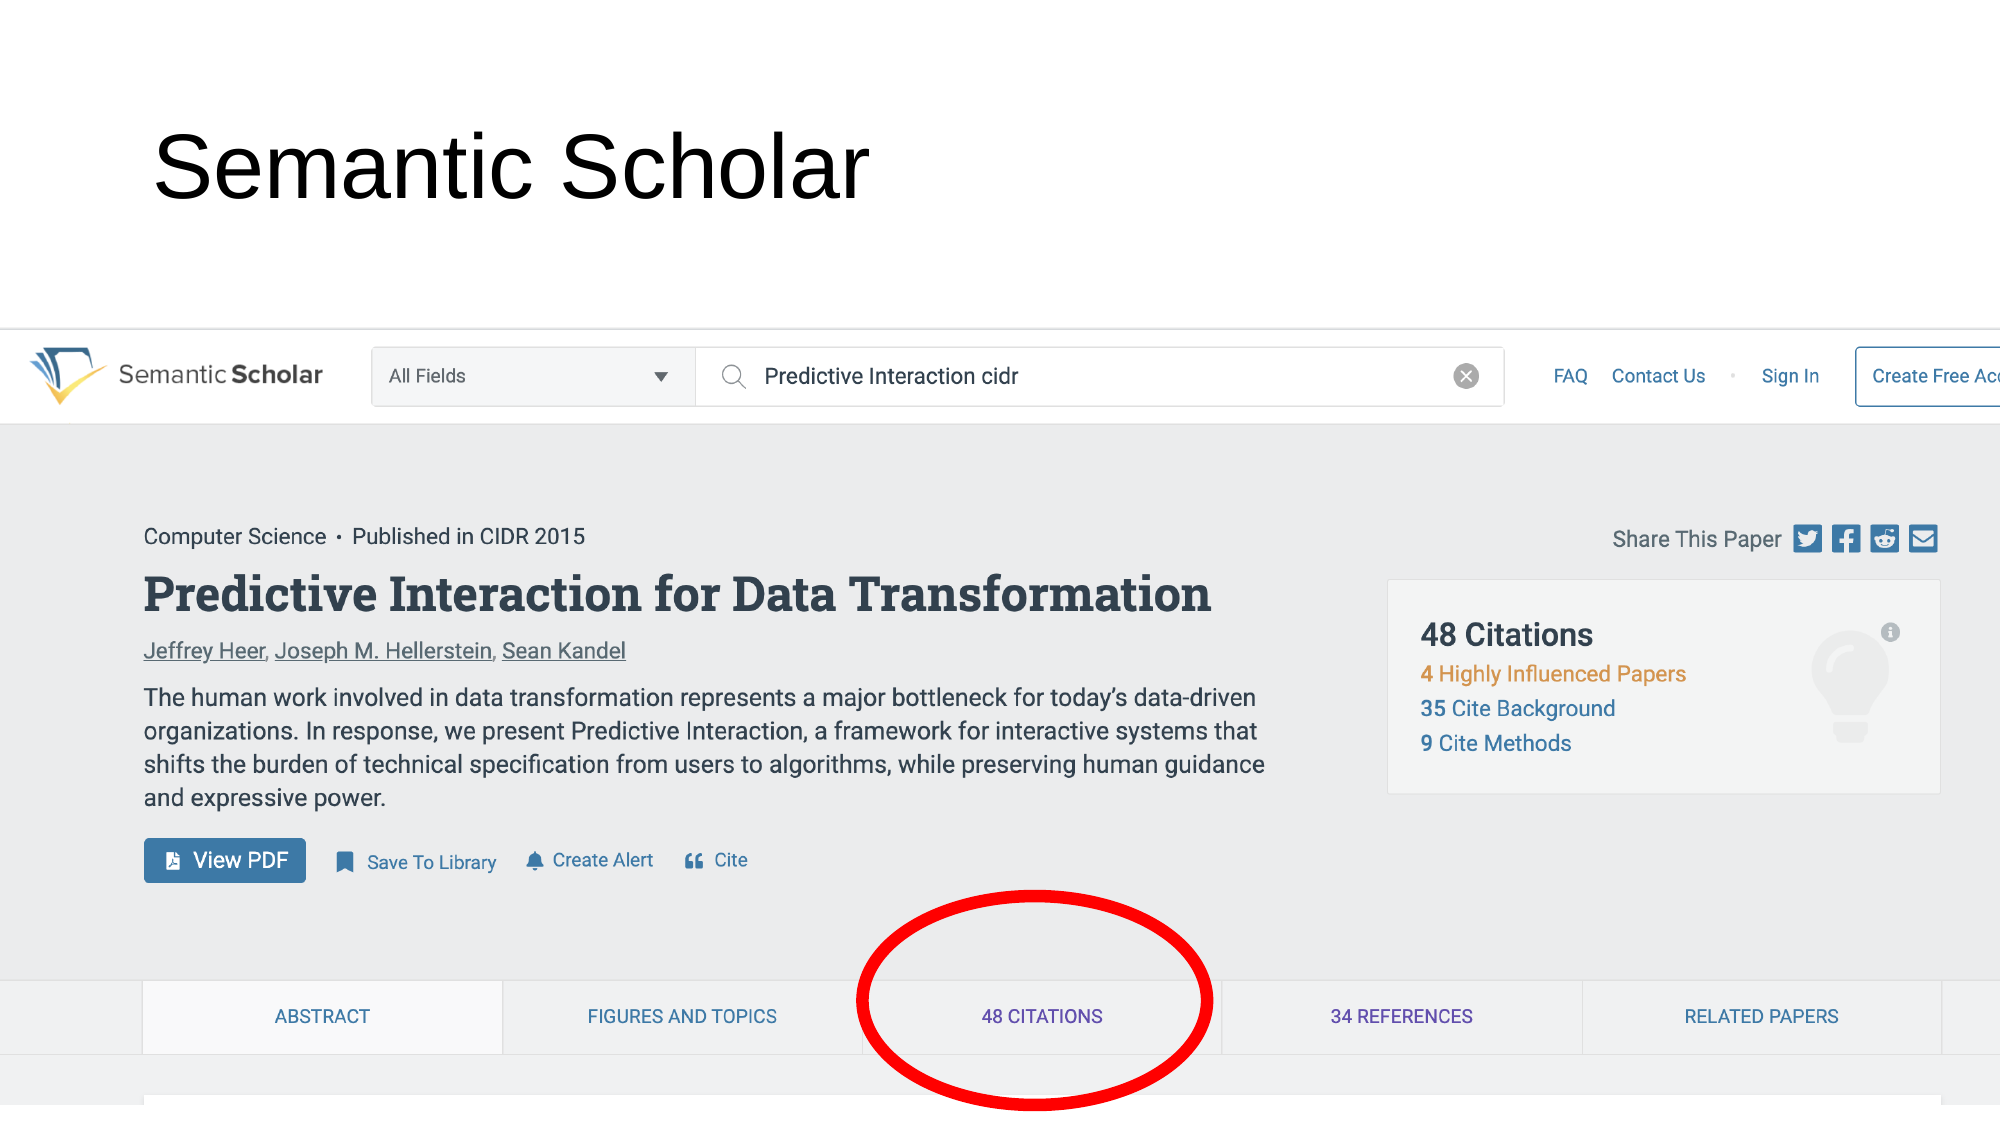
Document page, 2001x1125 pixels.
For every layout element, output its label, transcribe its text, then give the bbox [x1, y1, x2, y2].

picture [0, 327, 2000, 1106]
title Semantic Scholar [137, 59, 1863, 278]
